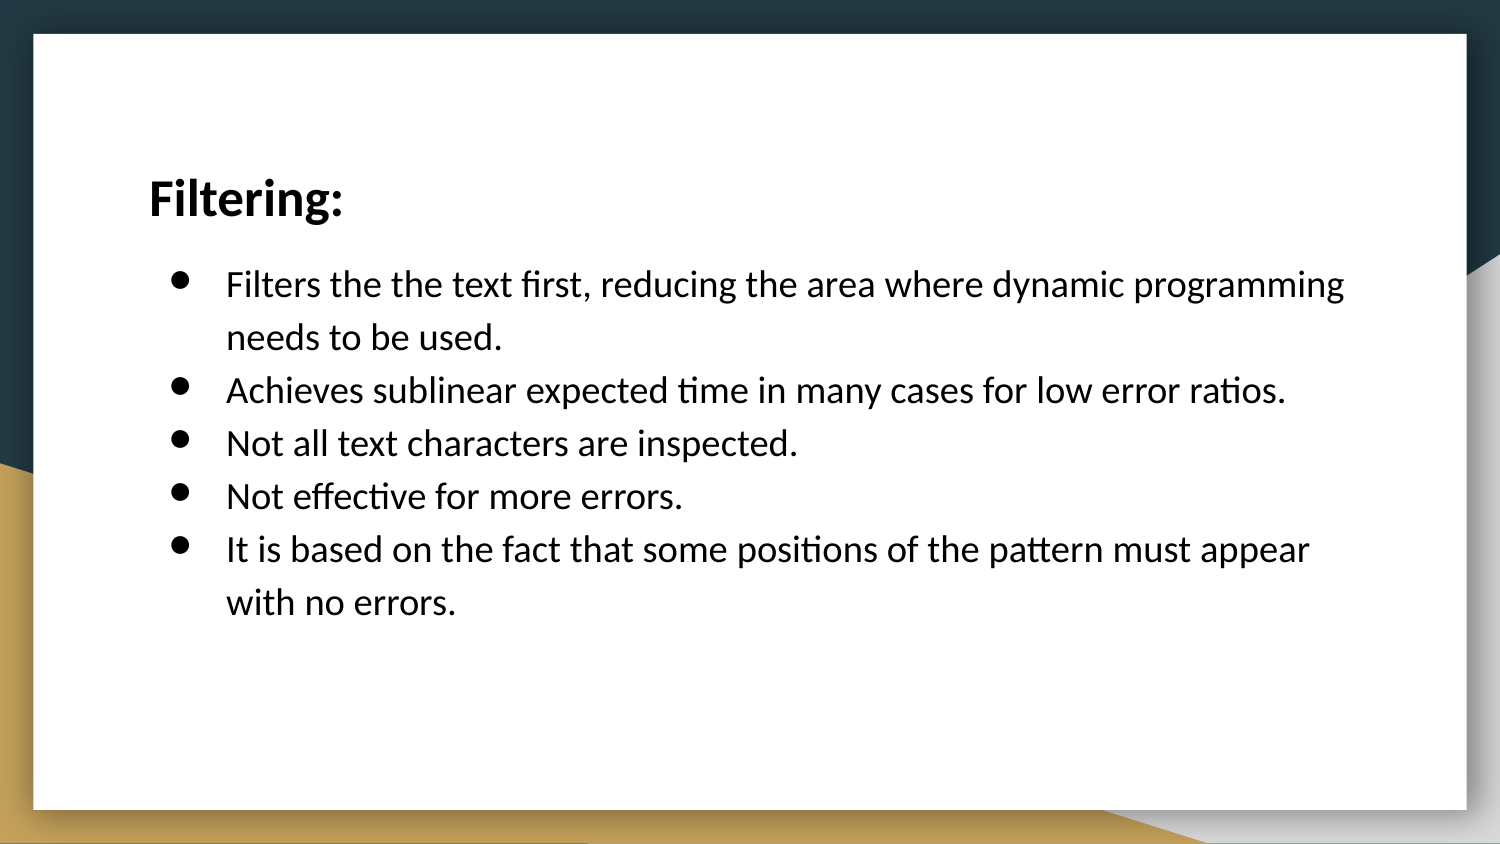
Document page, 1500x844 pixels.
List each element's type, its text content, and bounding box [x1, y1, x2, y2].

title Filtering: [134, 138, 1366, 226]
list Filters the the text first, reducing the area where dynamic programming needs to be used. Achieves sublinear expected time in many cases for low error ratios. Not all text characters are inspected. Not effective for more errors. It is based on the fact that some positions of the pattern must appear with no errors. [134, 236, 1366, 639]
